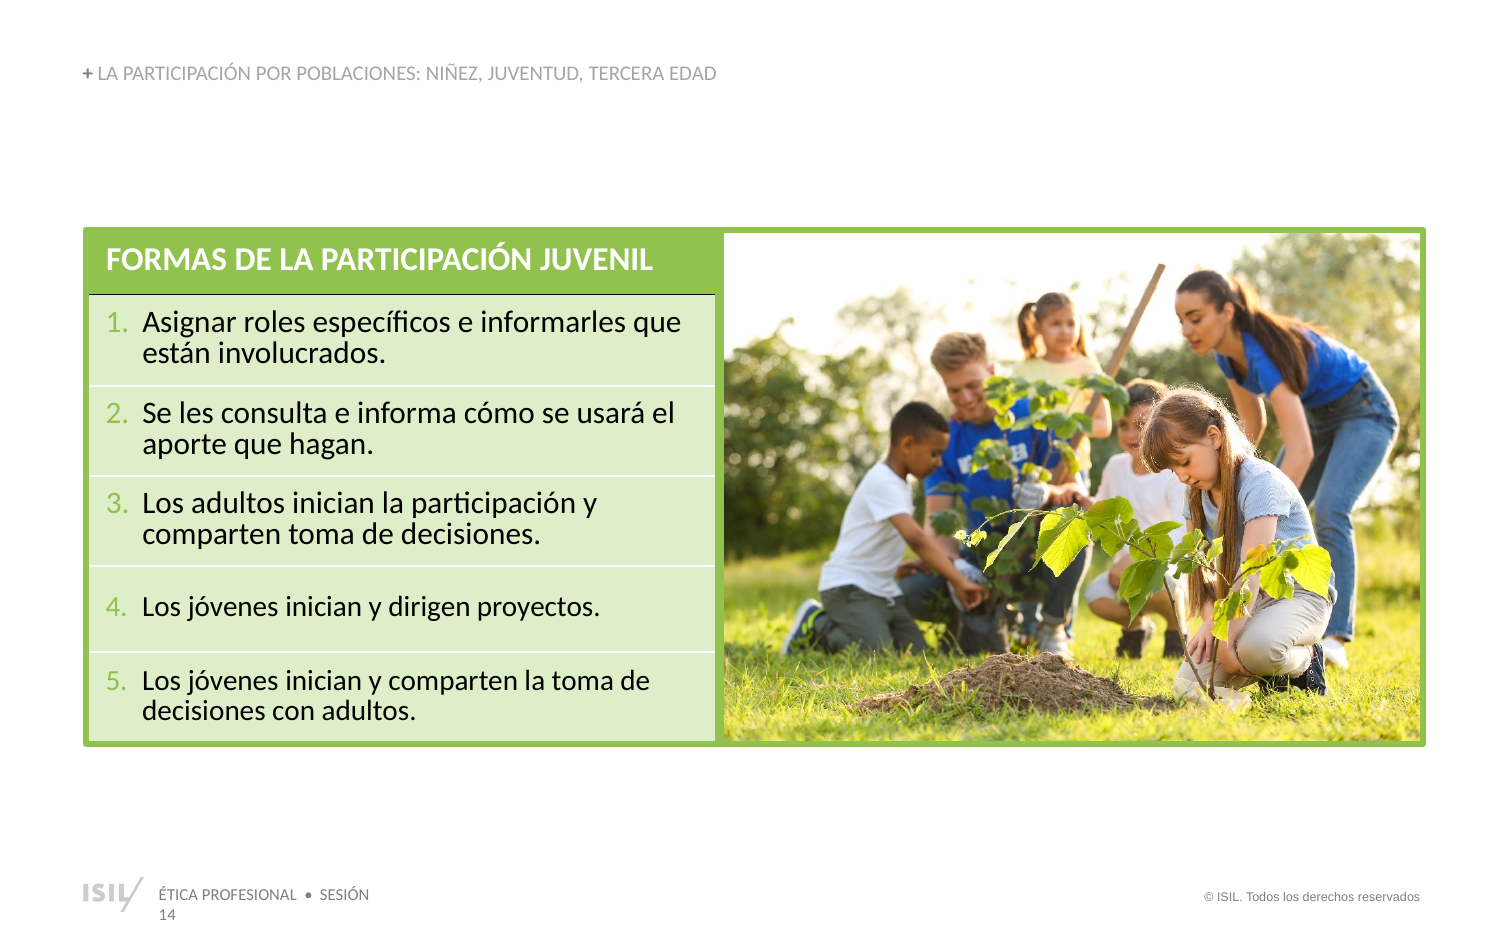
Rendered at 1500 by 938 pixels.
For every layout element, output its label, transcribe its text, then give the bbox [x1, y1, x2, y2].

text_box [85, 230, 718, 744]
picture [721, 229, 1424, 745]
text_box + LA PARTICIPACIÓN POR POBLACIONES: NIÑEZ, JUVENTUD, TERCERA EDAD [82, 62, 868, 85]
